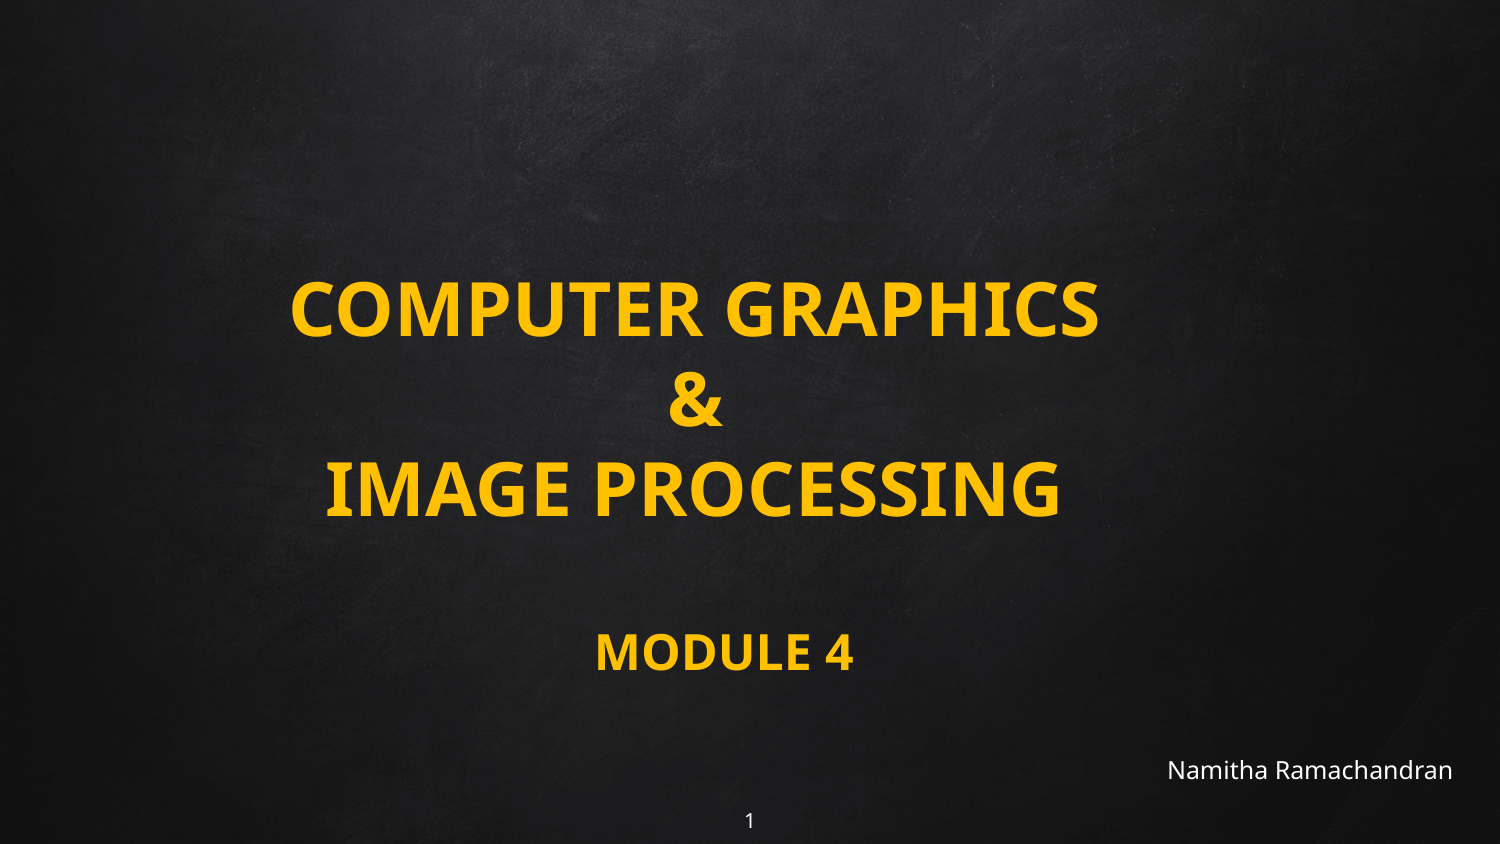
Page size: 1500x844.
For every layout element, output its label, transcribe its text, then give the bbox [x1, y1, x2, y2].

slide_number ‹#› [705, 792, 795, 844]
text_box COMPUTER GRAPHICS & IMAGE PROCESSING [137, 254, 1273, 610]
picture [0, 0, 1500, 844]
text_box MODULE 4 [579, 612, 894, 688]
